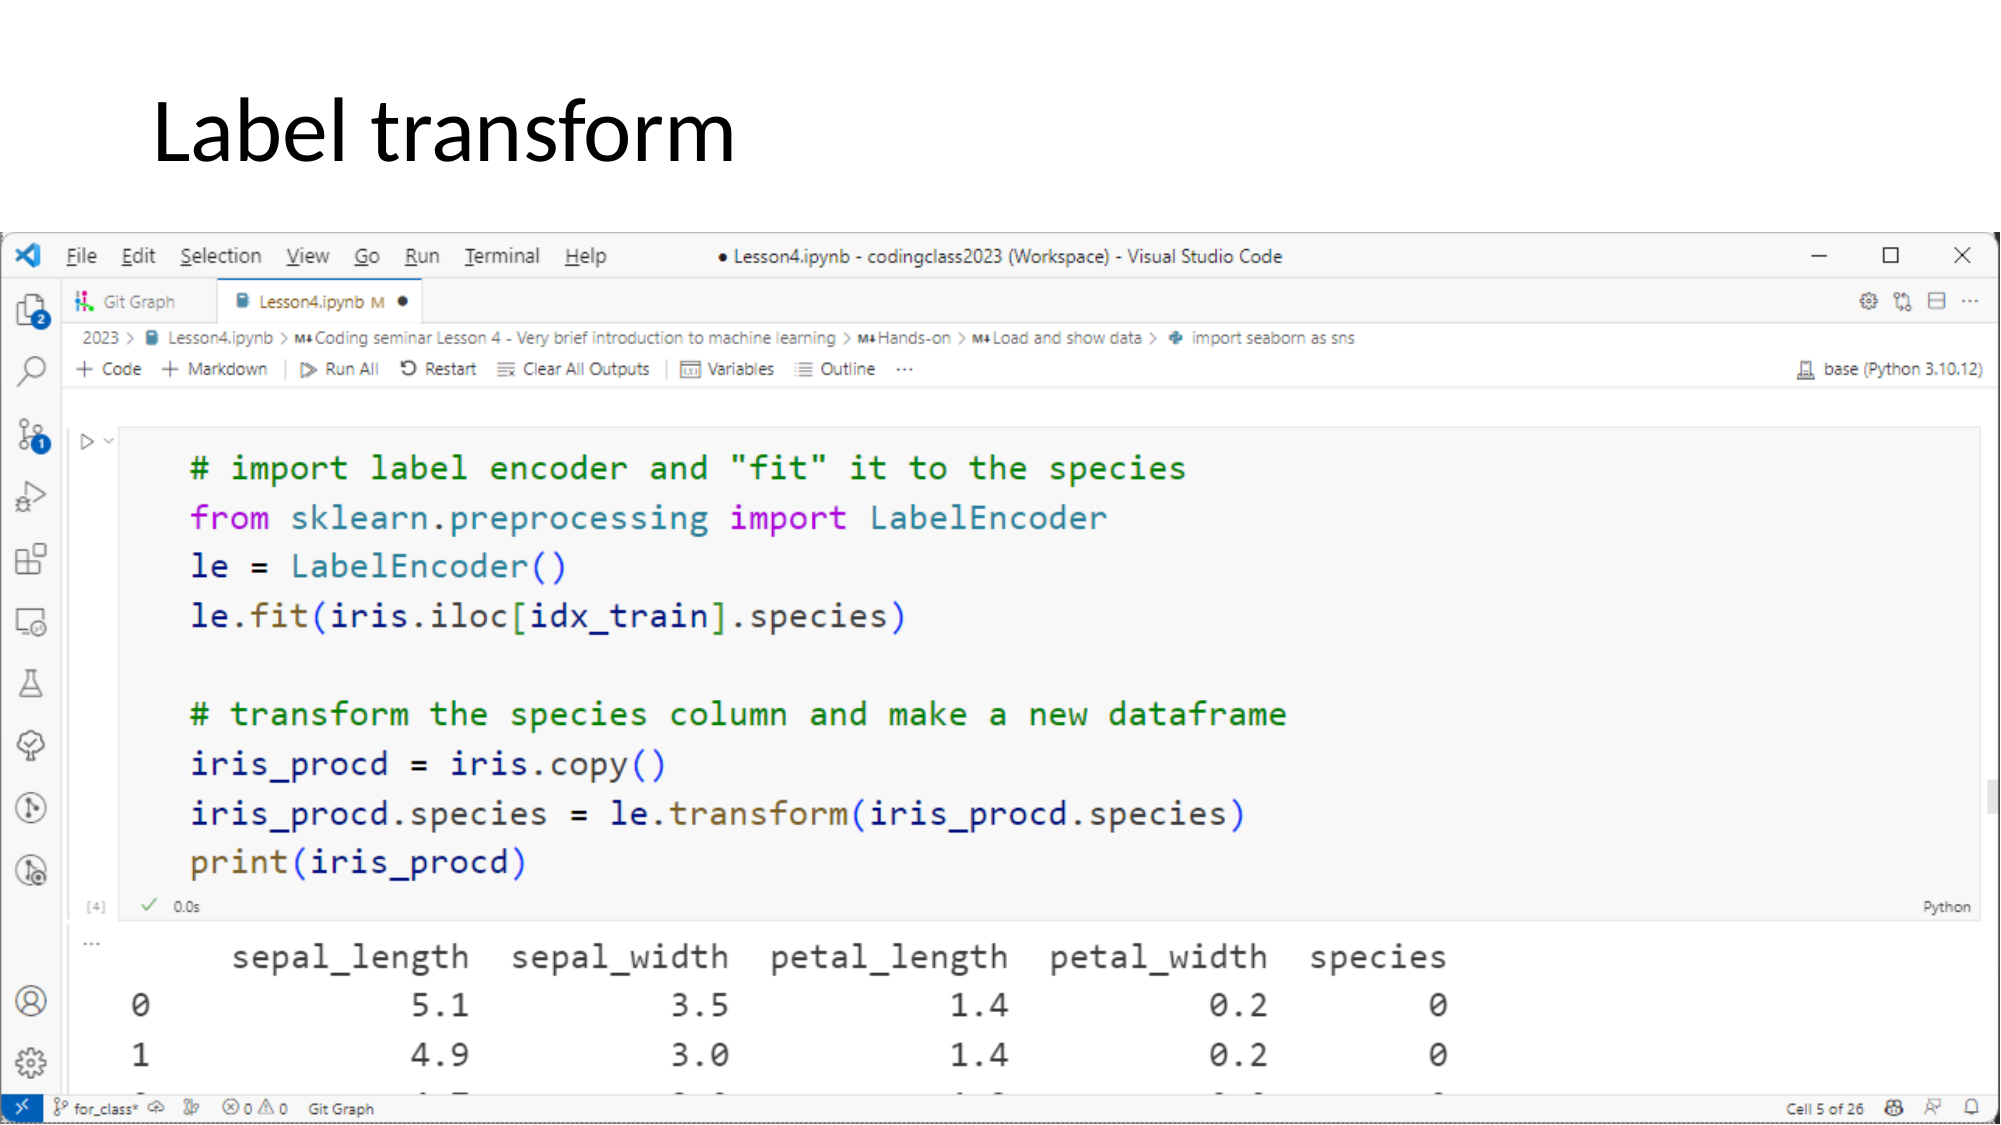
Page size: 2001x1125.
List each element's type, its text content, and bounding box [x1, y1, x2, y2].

title Label transform [137, 59, 1863, 205]
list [0, 231, 2000, 1124]
